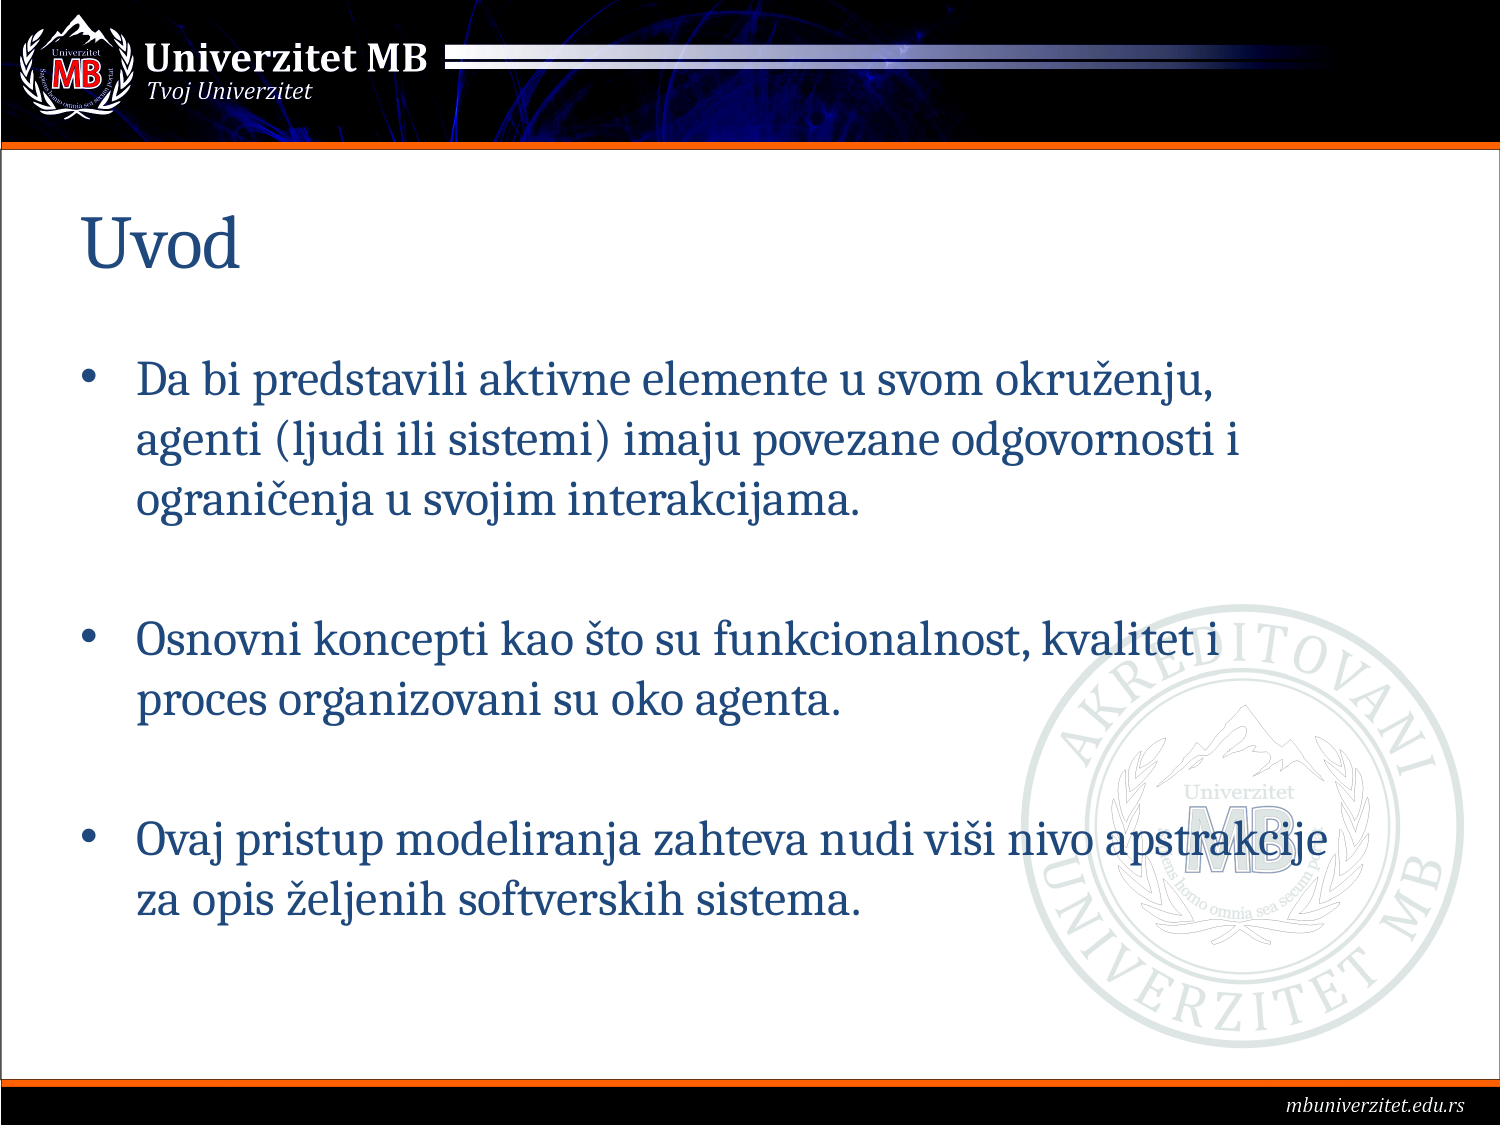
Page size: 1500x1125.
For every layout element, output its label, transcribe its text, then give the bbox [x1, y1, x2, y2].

picture [0, 0, 1500, 1125]
subtitle Da bi predstavili aktivne elemente u svom okruženju, agenti (ljudi ili sistemi) imaju povezane odgovornosti i ograničenja u svojim interakcijama. Osnovni koncepti kao što su funkcionalnost, kvalitet i proces organizovani su oko agenta. Ovaj pristup modeliranja zahteva nudi viši nivo apstrakcije za opis željenih softverskih sistema. [64, 338, 1365, 941]
title Uvod [64, 184, 892, 291]
